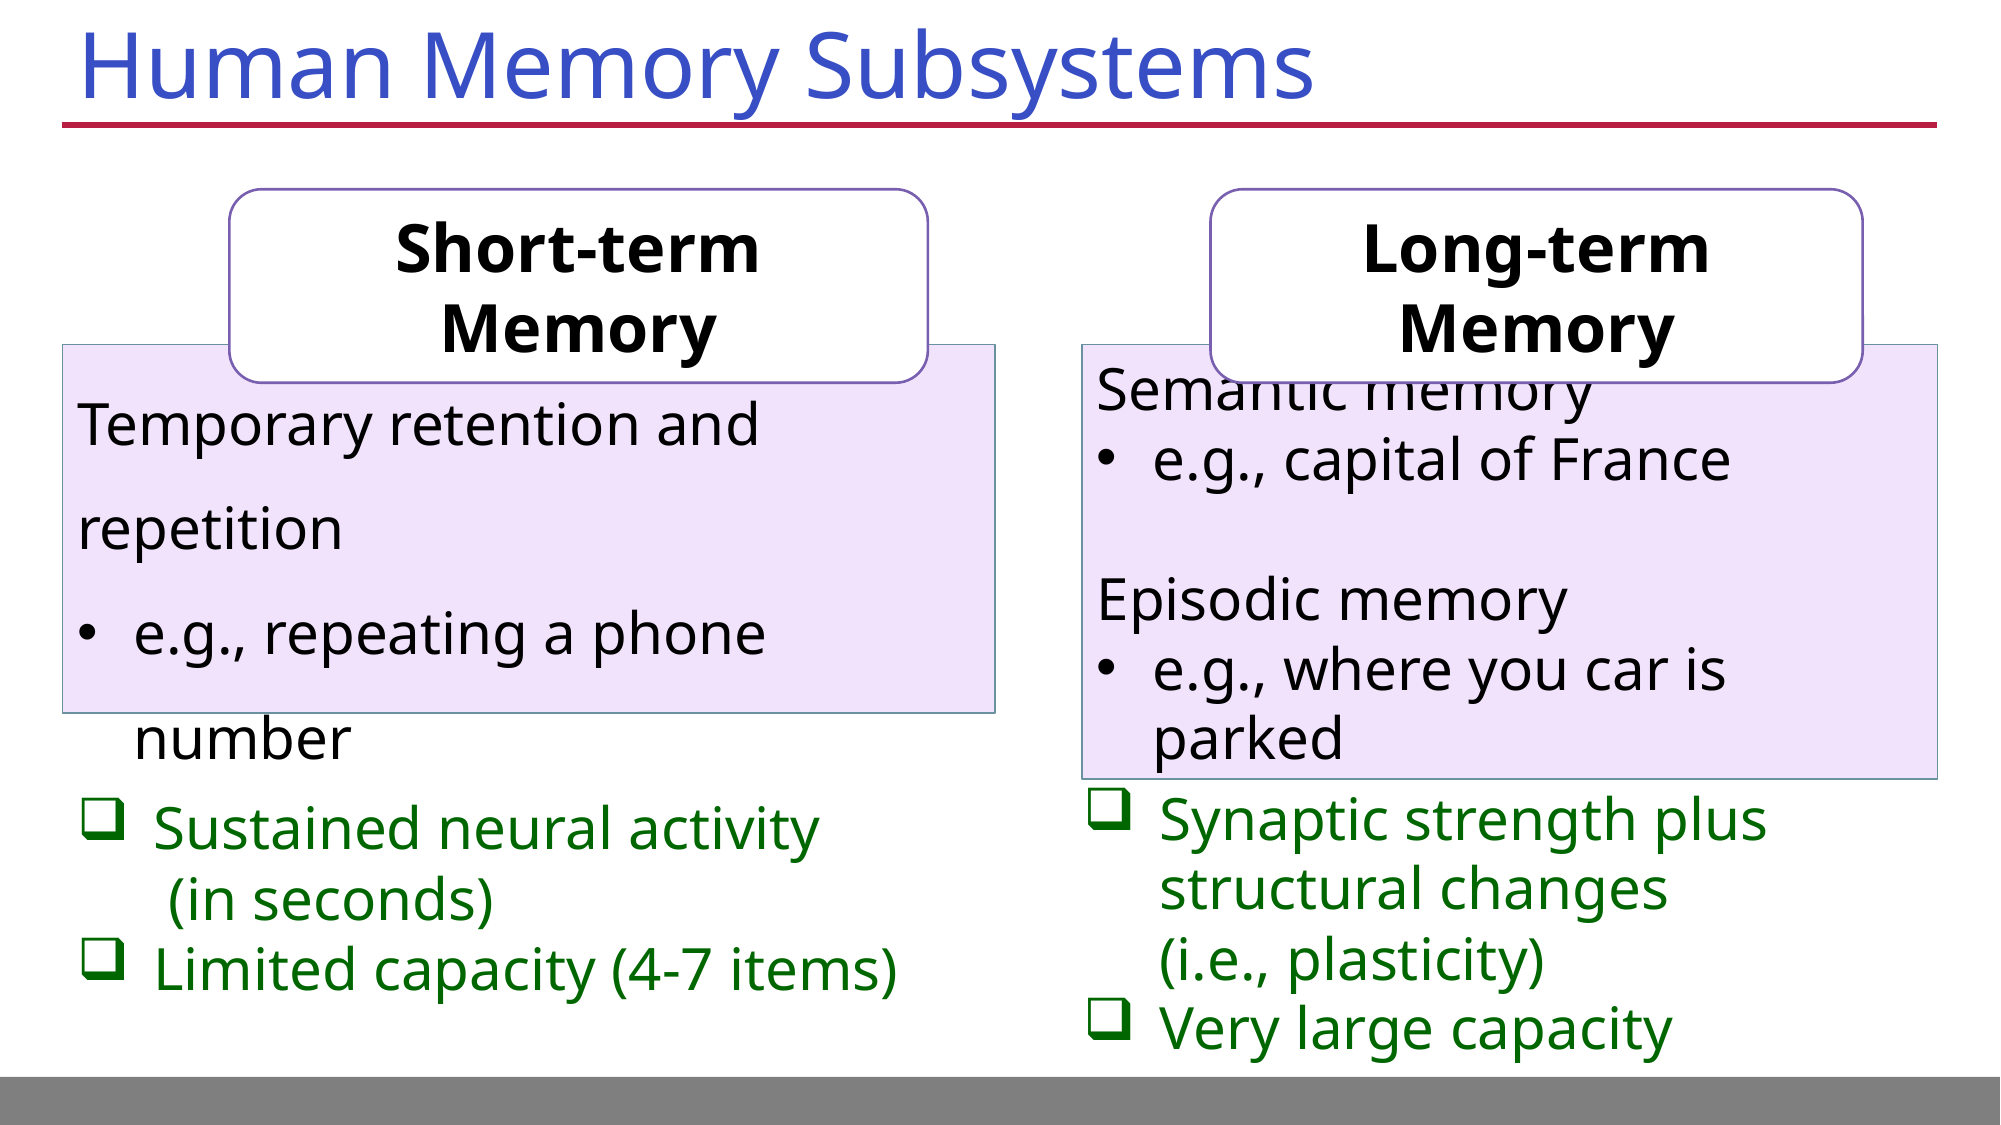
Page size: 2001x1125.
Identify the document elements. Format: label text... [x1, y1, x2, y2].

text_box Short-term Memory [228, 187, 930, 385]
text_box Sustained neural activity (in seconds) Limited capacity (4-7 items) [62, 784, 995, 1009]
title Human Memory Subsystems [62, 11, 1938, 122]
text_box Temporary retention and repetition e.g., repeating a phone number [62, 344, 996, 714]
text_box Semantic memory e.g., capital of France Episodic memory e.g., where you car is parked [1081, 344, 1938, 780]
text_box Synaptic strength plus structural changes (i.e., plasticity) Very large capacity [1068, 774, 1924, 1069]
text_box Long-term Memory [1209, 187, 1865, 385]
